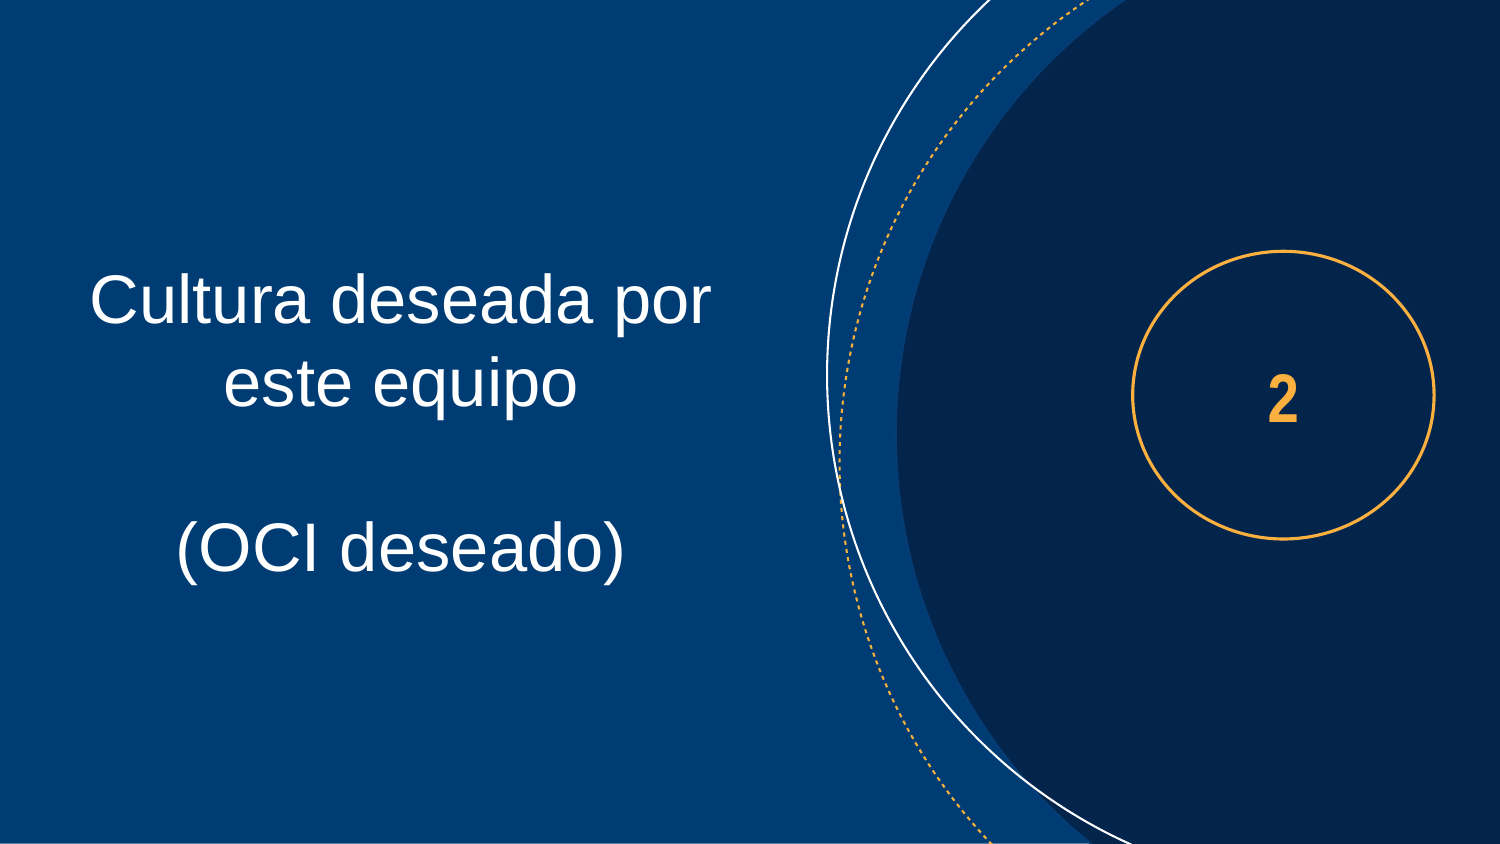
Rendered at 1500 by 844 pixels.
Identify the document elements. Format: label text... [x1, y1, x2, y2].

text_box [1130, 249, 1437, 542]
text_box [840, 494, 1127, 844]
text_box [827, 0, 1500, 844]
text_box [0, 0, 990, 844]
text_box Cultura deseada por este equipo (OCI deseado) [31, 205, 772, 635]
